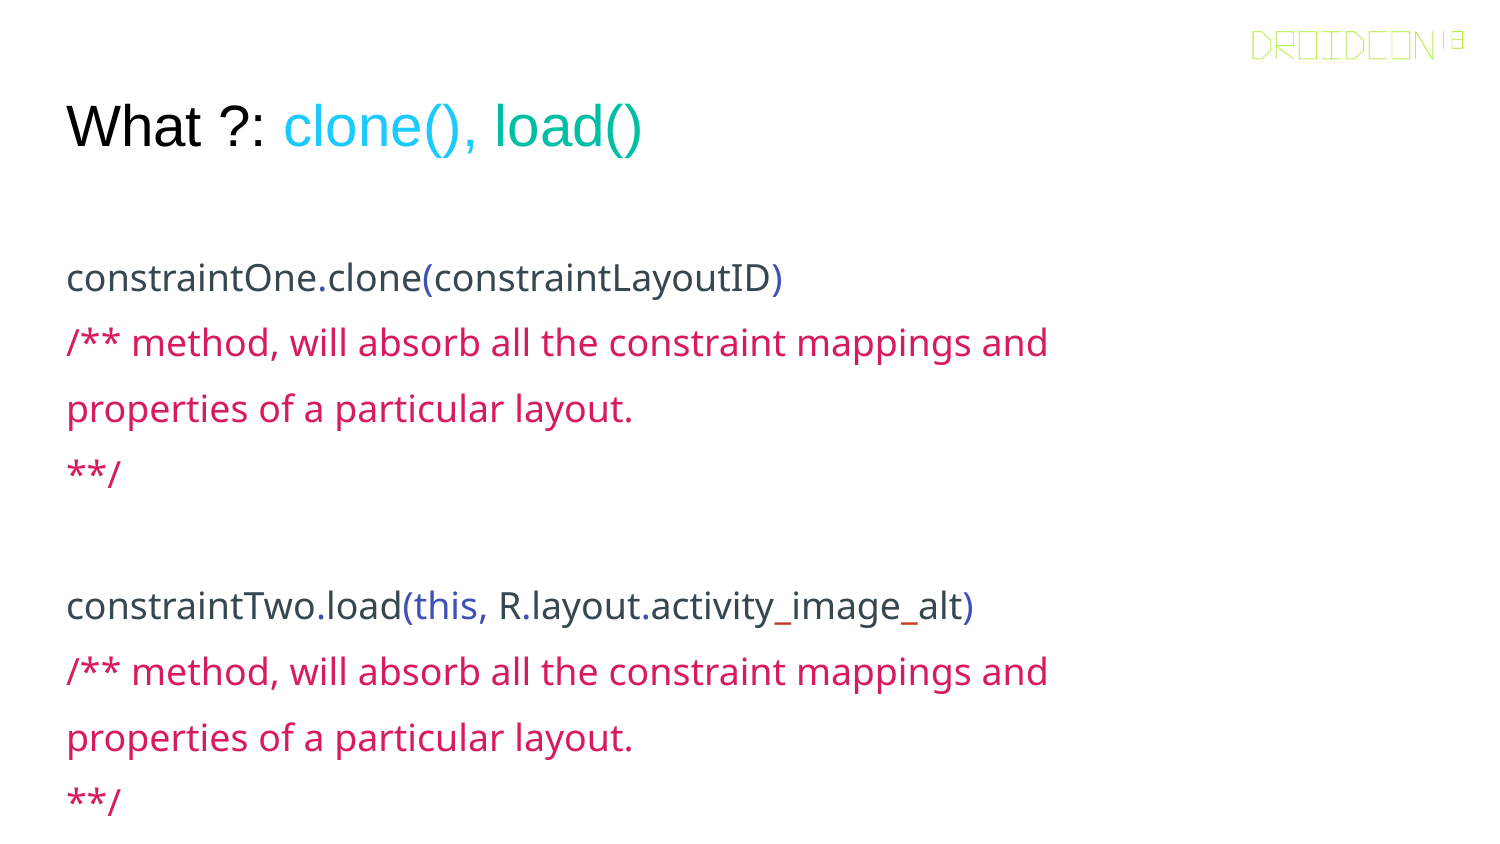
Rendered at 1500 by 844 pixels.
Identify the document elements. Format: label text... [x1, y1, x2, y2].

picture [1251, 26, 1467, 81]
text_box What ?: clone(), load() [51, 72, 1449, 167]
text_box constraintOne.clone(constraintLayoutID) /** method, will absorb all the constraint mappings and properties of a particular layout. **/ constraintTwo.load(this, R.layout.activity_image_alt) /** method, will absorb all the constraint mappings and properties of a particular layout. **/ [51, 218, 1406, 772]
